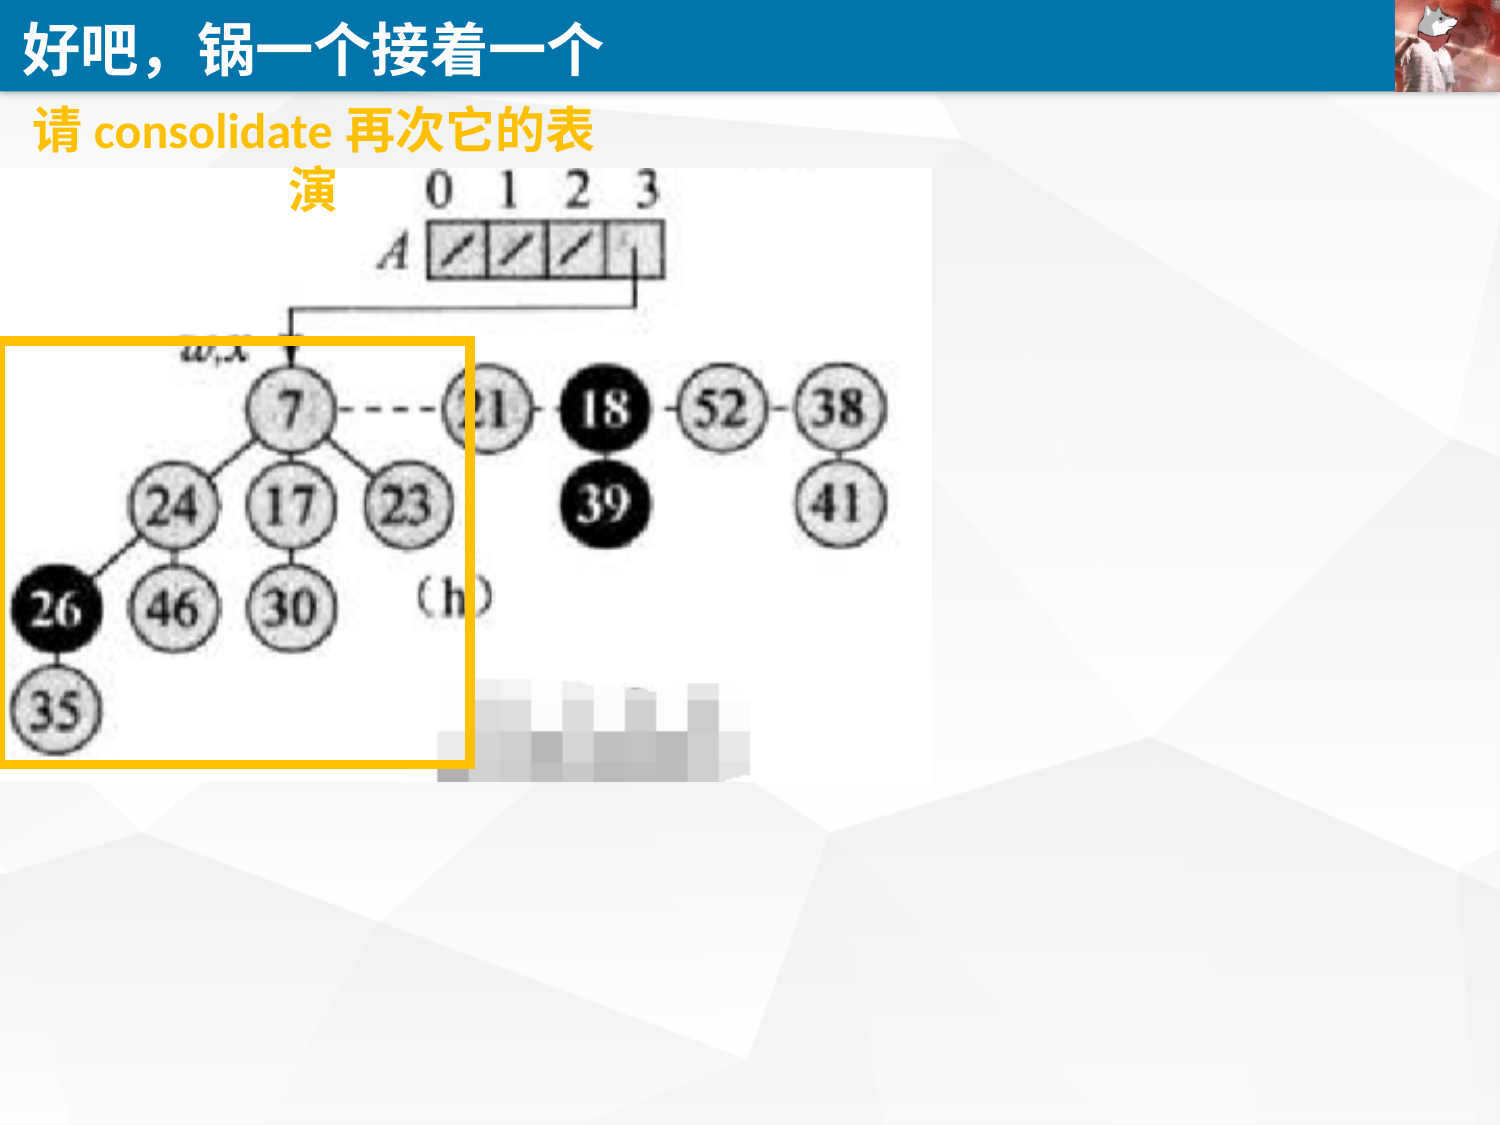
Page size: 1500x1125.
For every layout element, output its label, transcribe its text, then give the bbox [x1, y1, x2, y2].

text_box 请consolidate再次它的表演 [0, 91, 627, 168]
picture [0, 0, 1500, 1125]
text_box 好吧，锅一个接着一个 [0, 5, 627, 91]
text_box [0, 0, 1395, 92]
